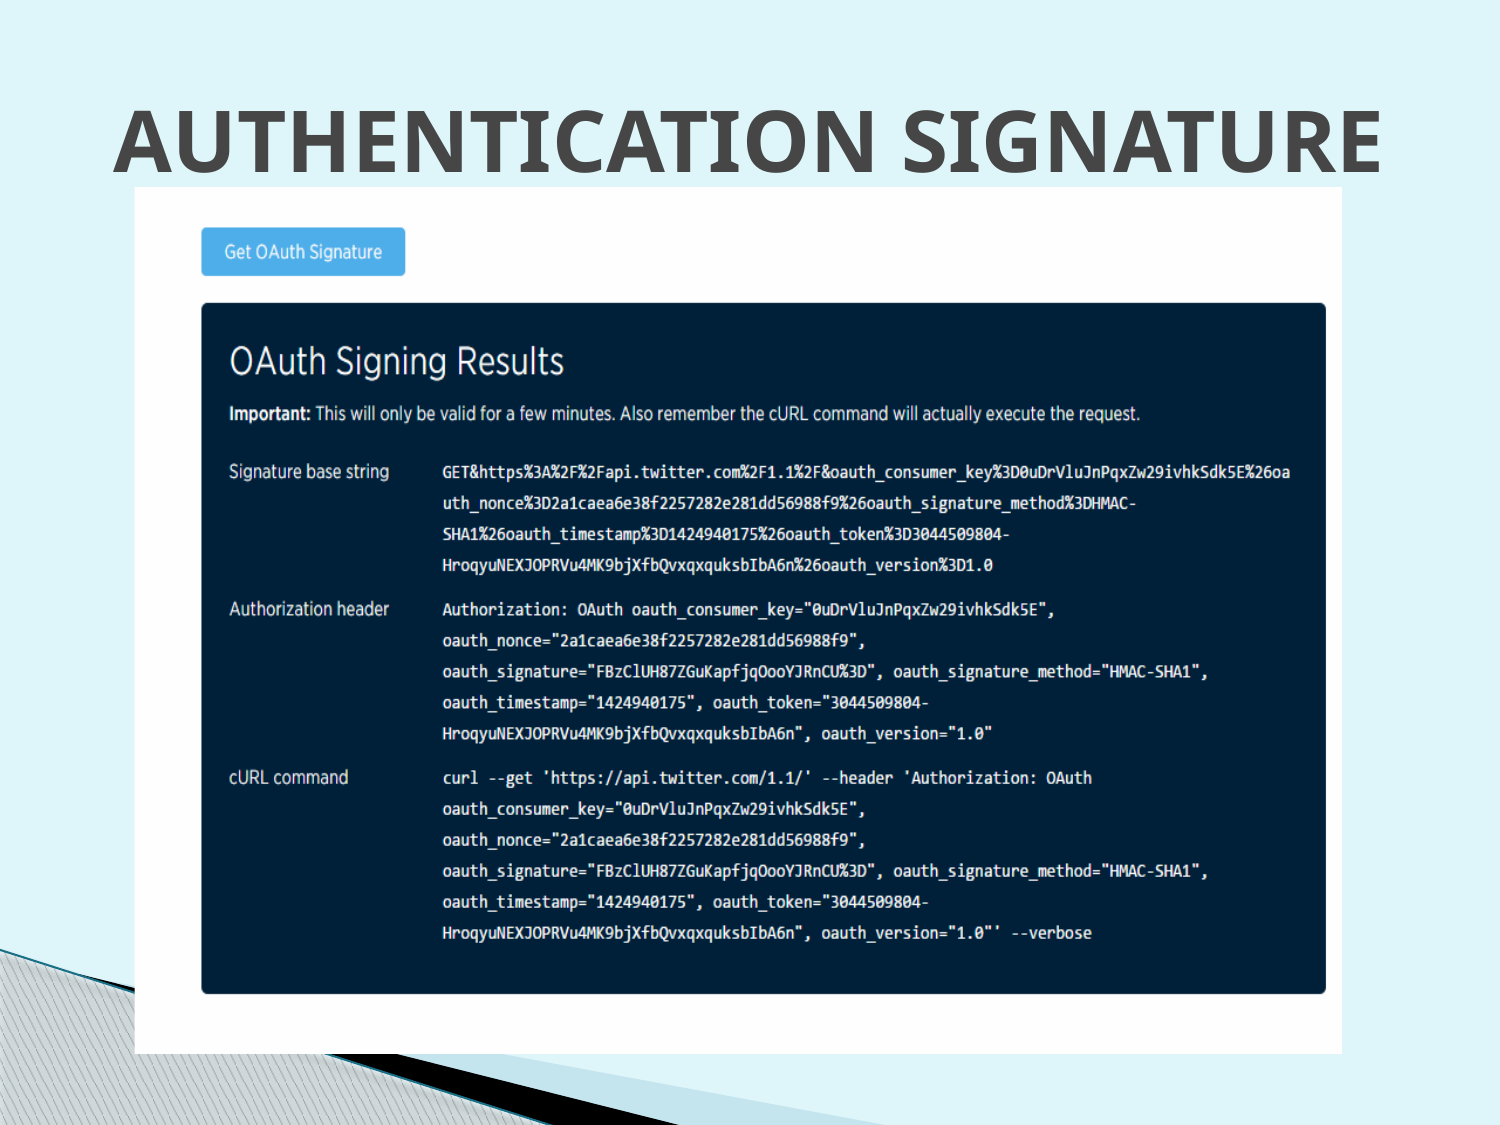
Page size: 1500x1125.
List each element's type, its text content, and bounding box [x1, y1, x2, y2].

title AUTHENTICATION SIGNATURE [75, 45, 1425, 233]
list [134, 187, 1343, 1054]
